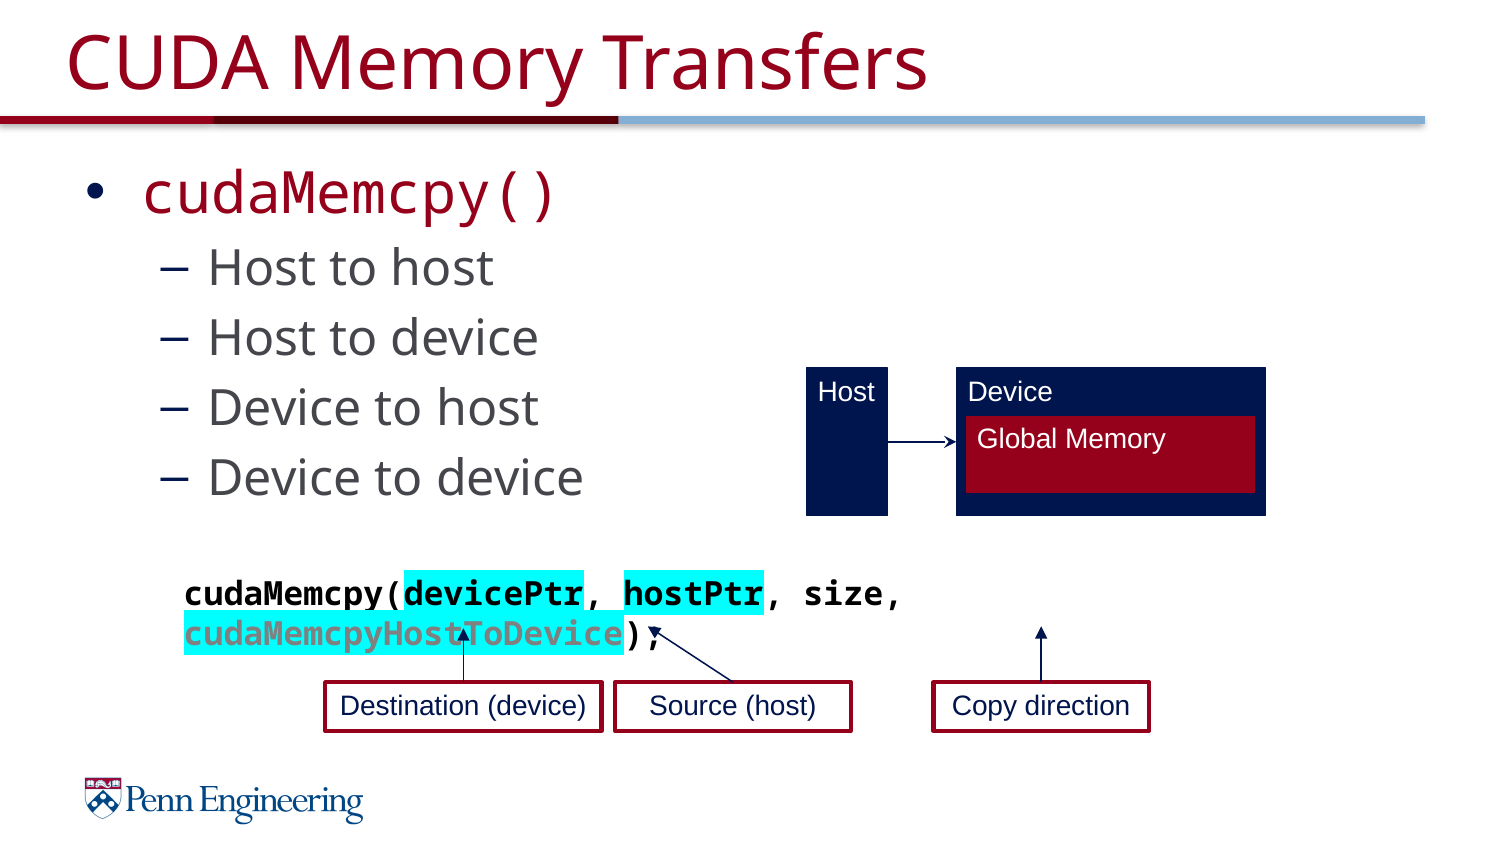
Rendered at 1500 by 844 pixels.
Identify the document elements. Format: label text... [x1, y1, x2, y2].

text_box Global Memory [965, 414, 1257, 495]
list cudaMemcpy() Host to host Host to device Device to host Device to device [70, 148, 1421, 754]
picture [75, 770, 372, 828]
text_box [172, 589, 1363, 732]
text_box Host [806, 367, 888, 516]
text_box Device [956, 367, 1266, 516]
title CUDA Memory Transfers [50, 2, 1401, 117]
